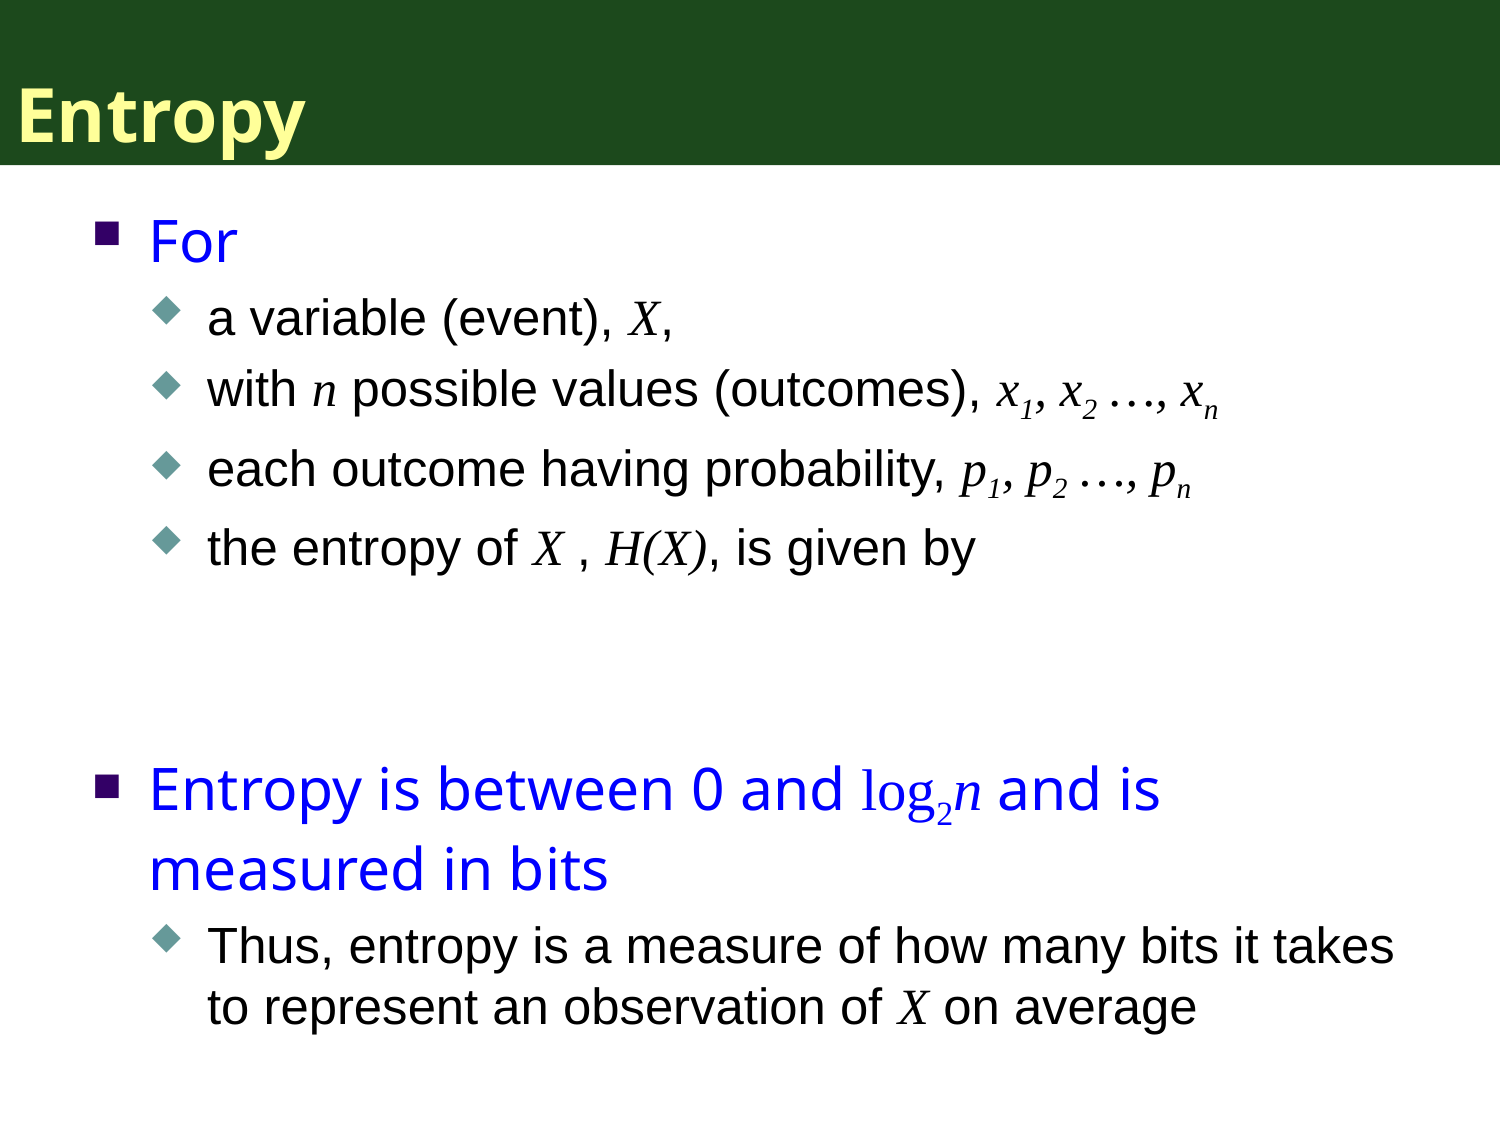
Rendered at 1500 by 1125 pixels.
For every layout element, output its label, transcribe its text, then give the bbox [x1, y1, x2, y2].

title Entropy [0, 0, 1500, 166]
